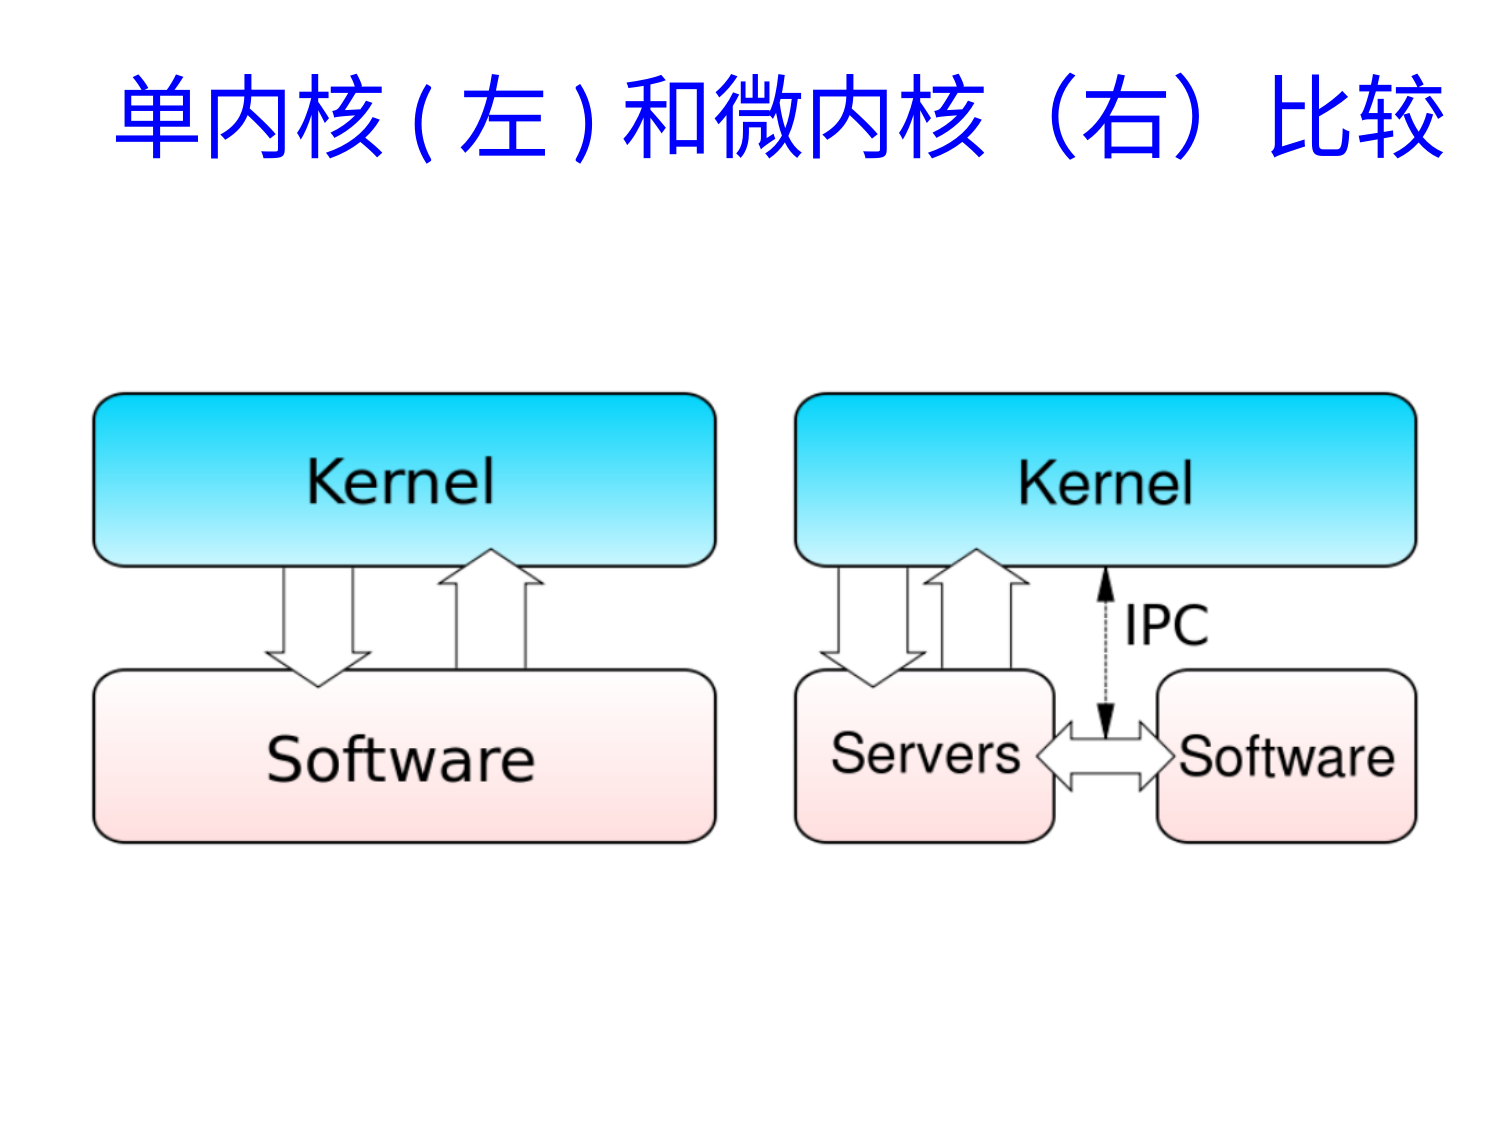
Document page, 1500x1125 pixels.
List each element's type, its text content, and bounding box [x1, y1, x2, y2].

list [40, 354, 1464, 880]
title 单内核(左)和微内核（右）比较 [40, 20, 1500, 209]
